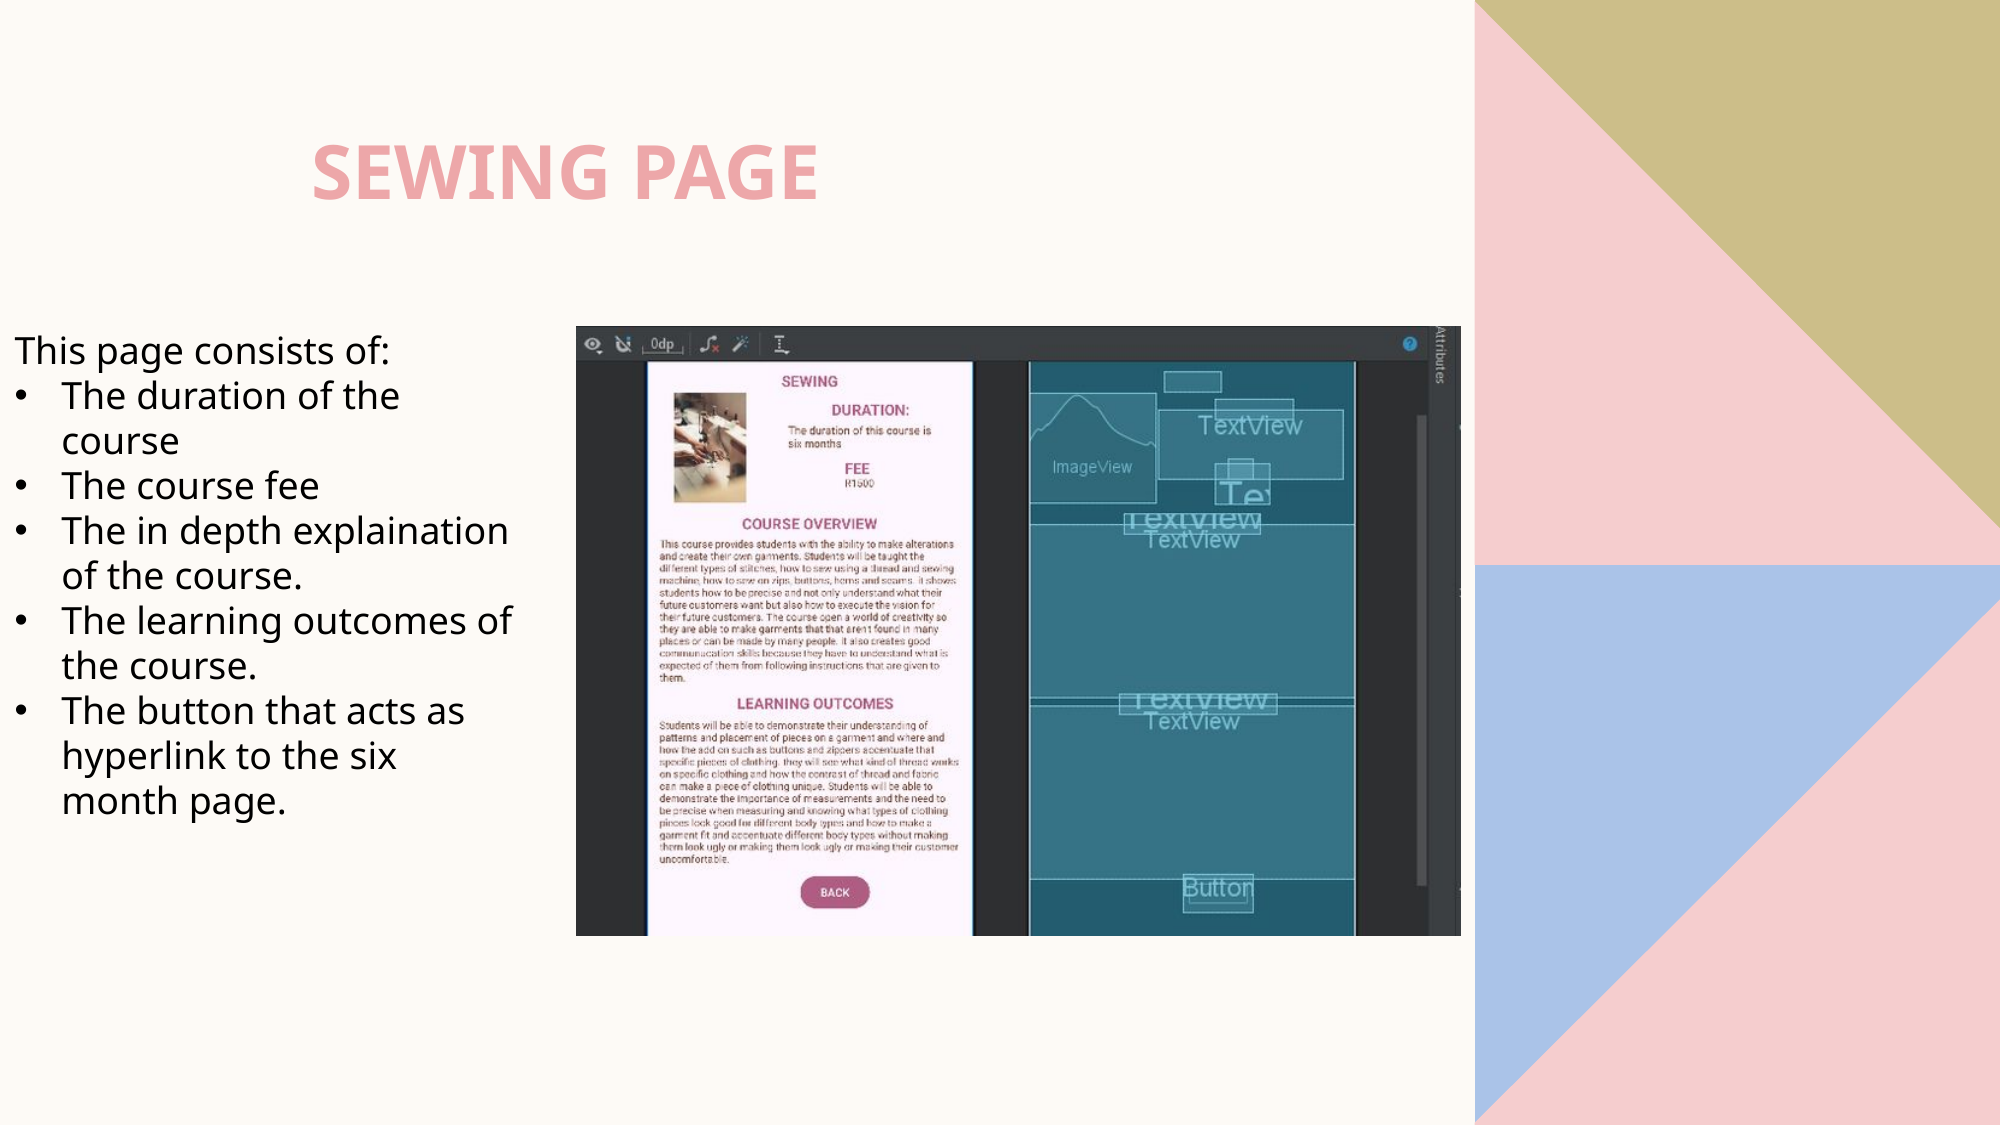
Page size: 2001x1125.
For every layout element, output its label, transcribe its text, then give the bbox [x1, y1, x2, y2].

list This page consists of: The duration of the course The course fee The in depth explaination of the course. The learning outcomes of the course. The button that acts as hyperlink to the six month page. [0, 327, 539, 938]
title Sewing page [121, 13, 1401, 215]
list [576, 326, 1461, 936]
